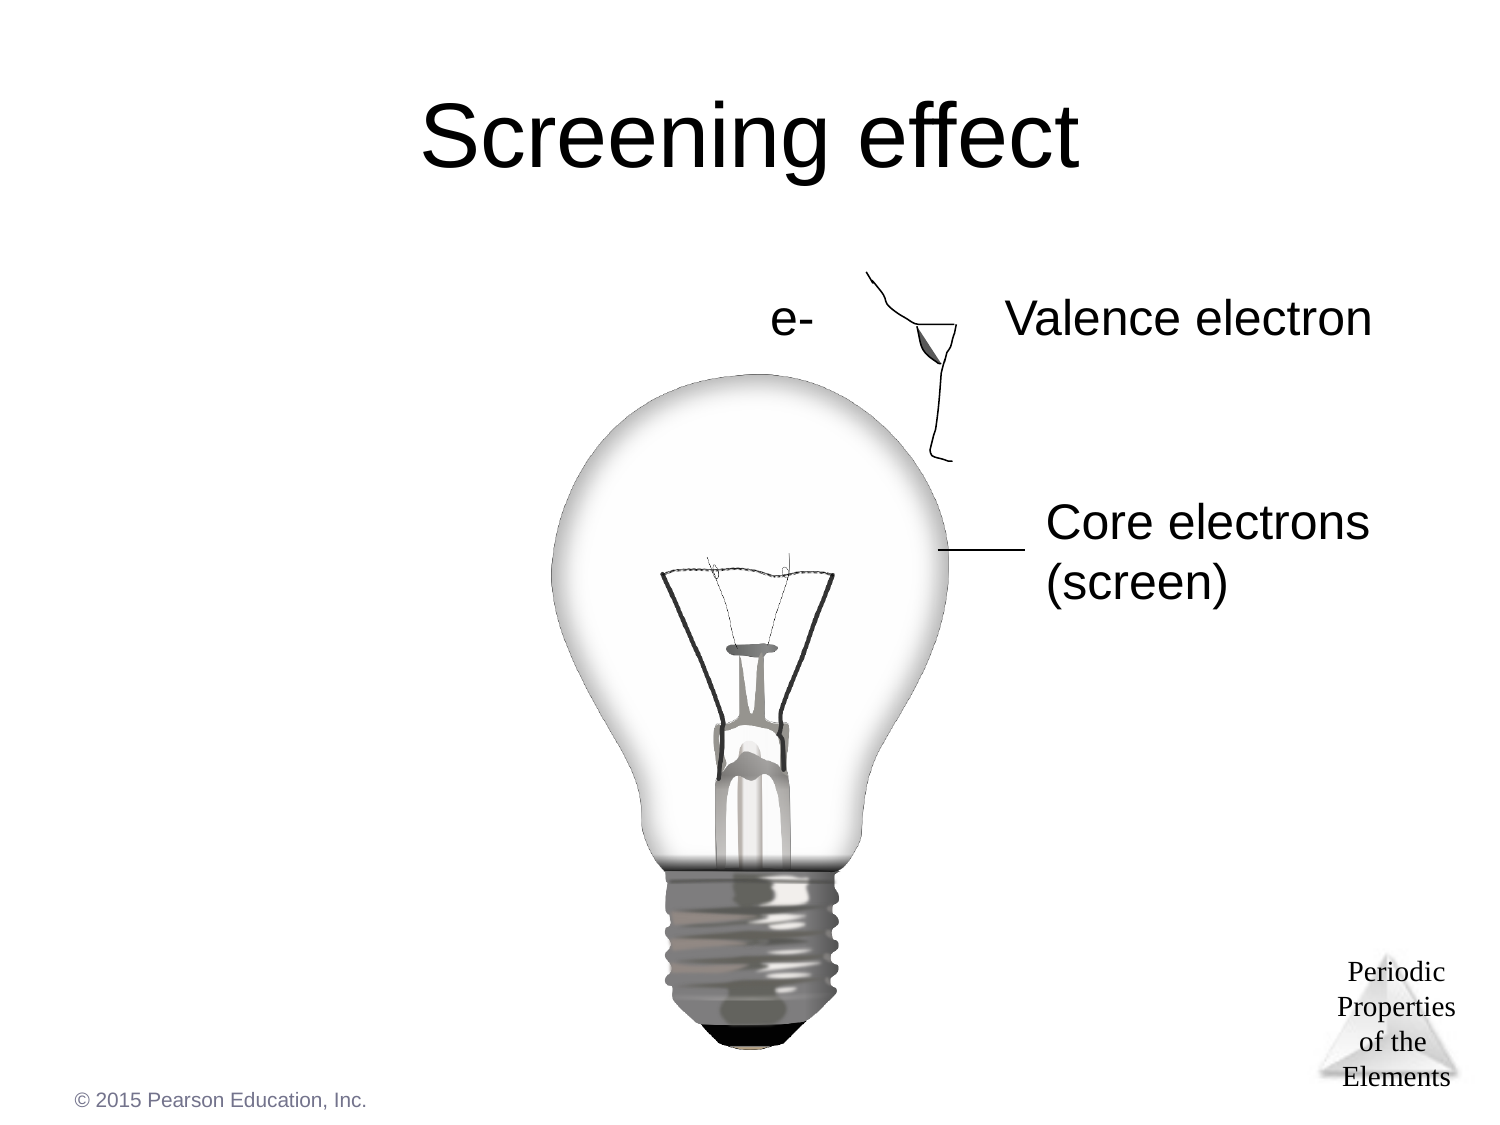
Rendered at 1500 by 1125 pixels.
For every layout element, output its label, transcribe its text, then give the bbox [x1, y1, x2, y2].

picture [1275, 899, 1500, 1125]
text_box e- [755, 277, 830, 353]
text_box Valence electron [989, 277, 1389, 353]
text_box Core electrons (screen) [1030, 481, 1386, 617]
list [551, 374, 949, 1051]
title Screening effect [0, 37, 1500, 225]
text_box [866, 271, 955, 325]
text_box [916, 326, 942, 364]
text_box [941, 324, 957, 444]
